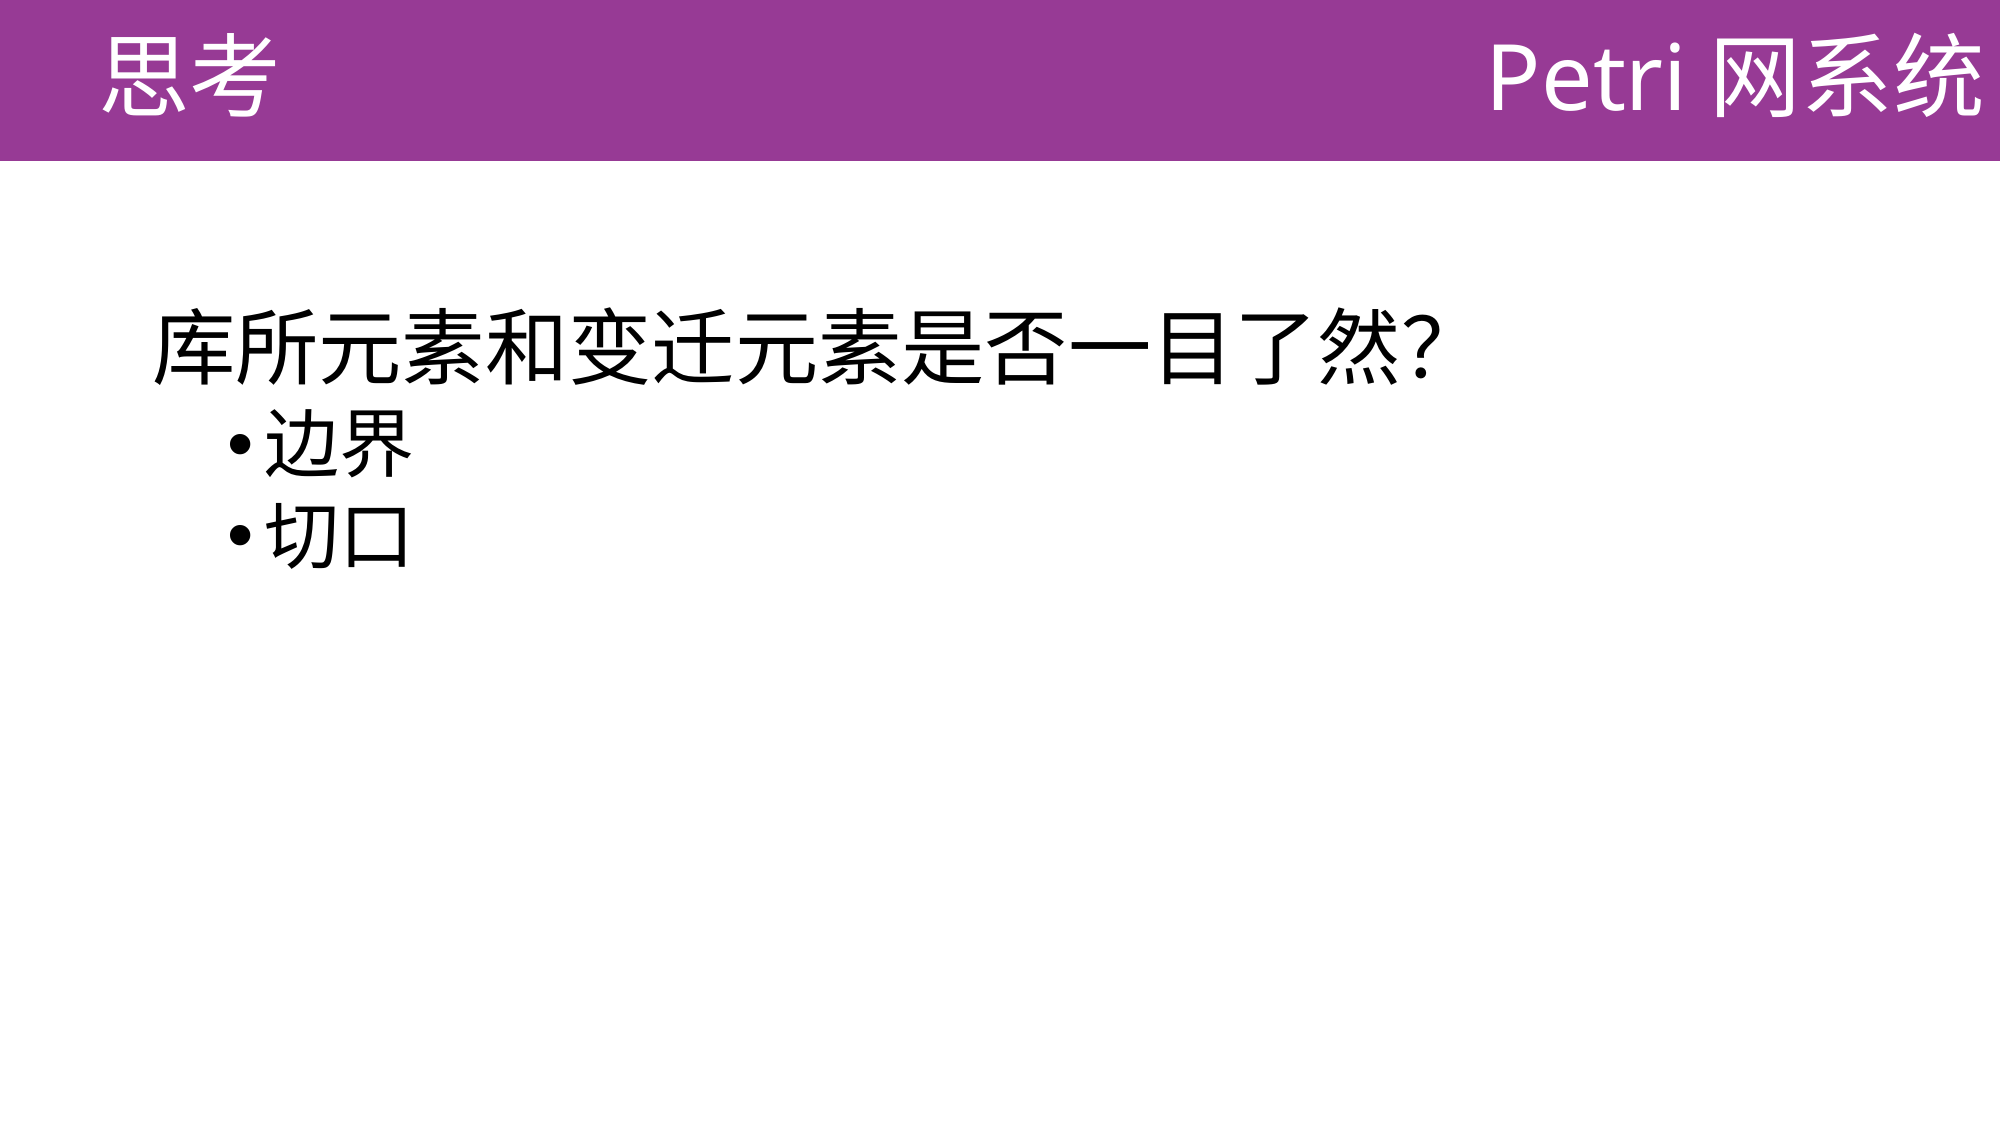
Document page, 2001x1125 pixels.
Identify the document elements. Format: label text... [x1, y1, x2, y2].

list 库所元素和变迁元素是否一目了然？ 边界 切口 [137, 299, 1863, 1014]
text_box 思考 [0, 0, 1210, 161]
title Petri网系统 [1359, 0, 2000, 161]
